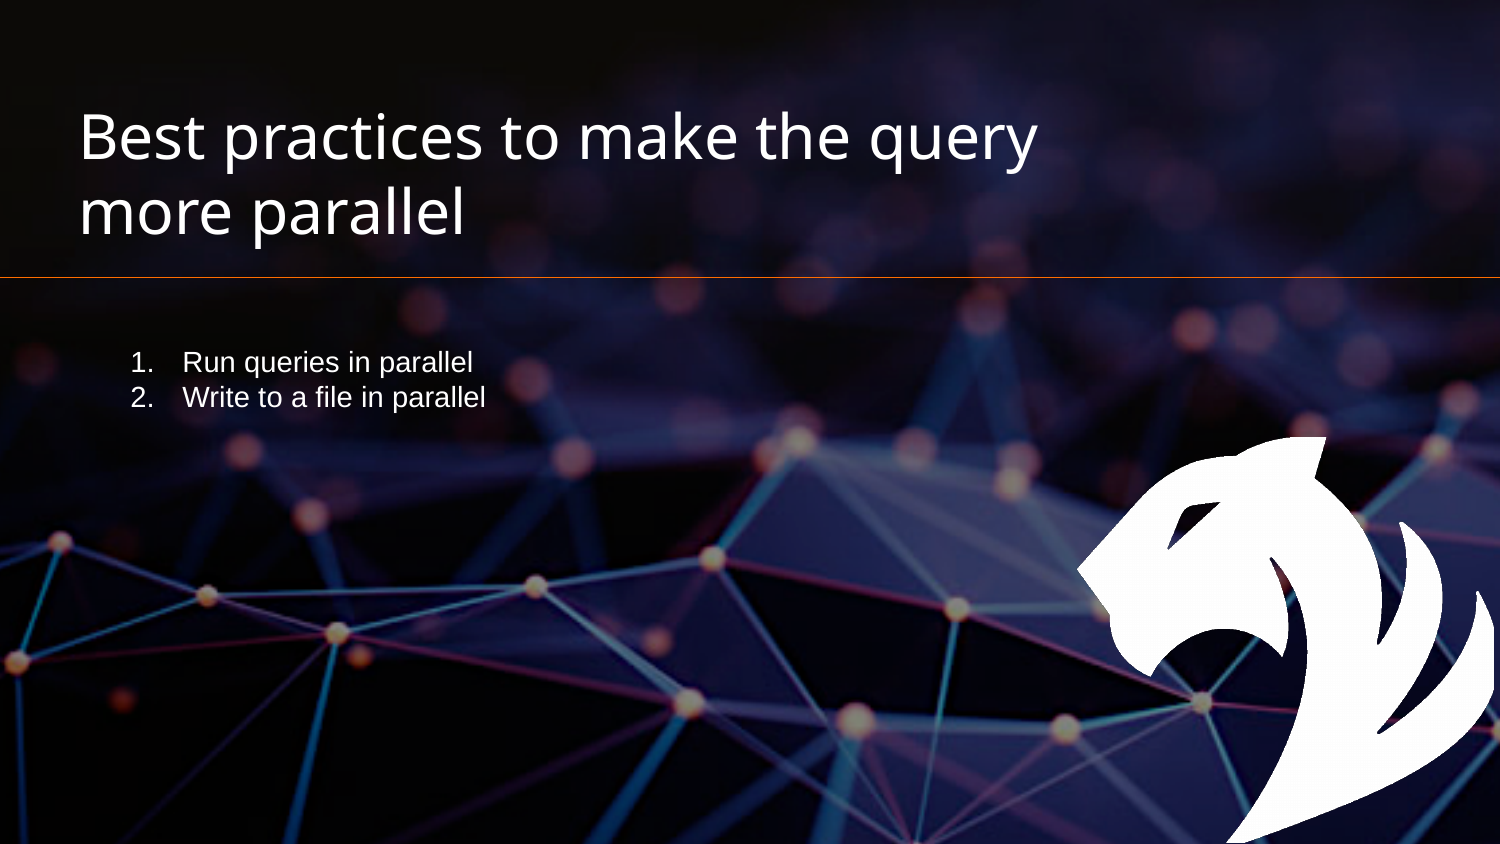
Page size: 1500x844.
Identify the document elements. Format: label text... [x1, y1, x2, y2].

picture [0, 0, 1500, 277]
title Best practices to make the query more parallel [66, 108, 1076, 259]
text_box Run queries in parallel Write to a file in parallel [92, 328, 979, 765]
picture [0, 278, 1500, 844]
